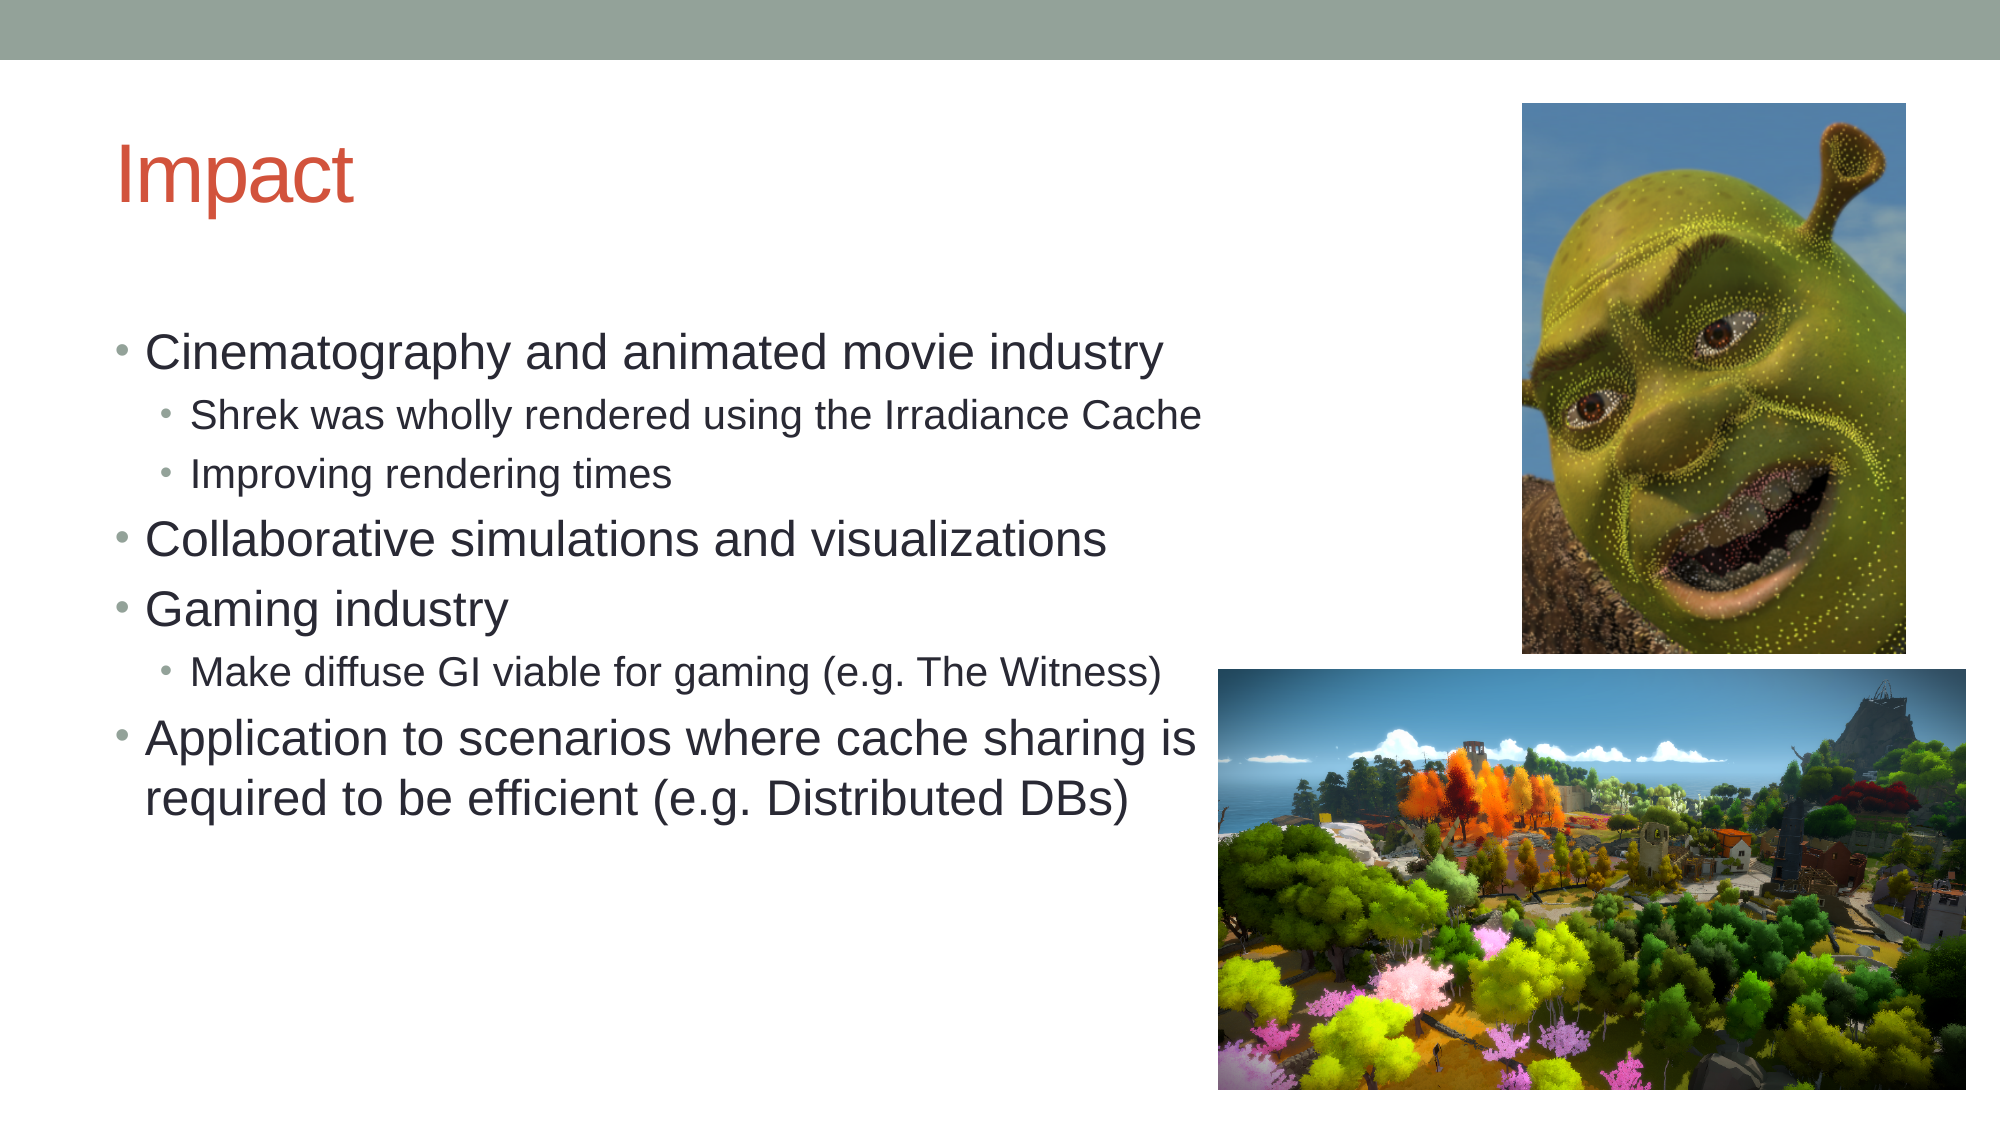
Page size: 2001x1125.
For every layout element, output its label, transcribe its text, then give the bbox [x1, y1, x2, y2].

list Cinematography and animated movie industry Shrek was wholly rendered using the Irradiance Cache Improving rendering times Collaborative simulations and visualizations Gaming industry Make diffuse GI viable for gaming (e.g. The Witness) Application to scenarios where cache sharing is required to be efficient (e.g. Distributed DBs) [99, 312, 1261, 994]
title Impact [99, 87, 1900, 250]
picture [1521, 103, 1907, 654]
picture [1218, 668, 1966, 1090]
